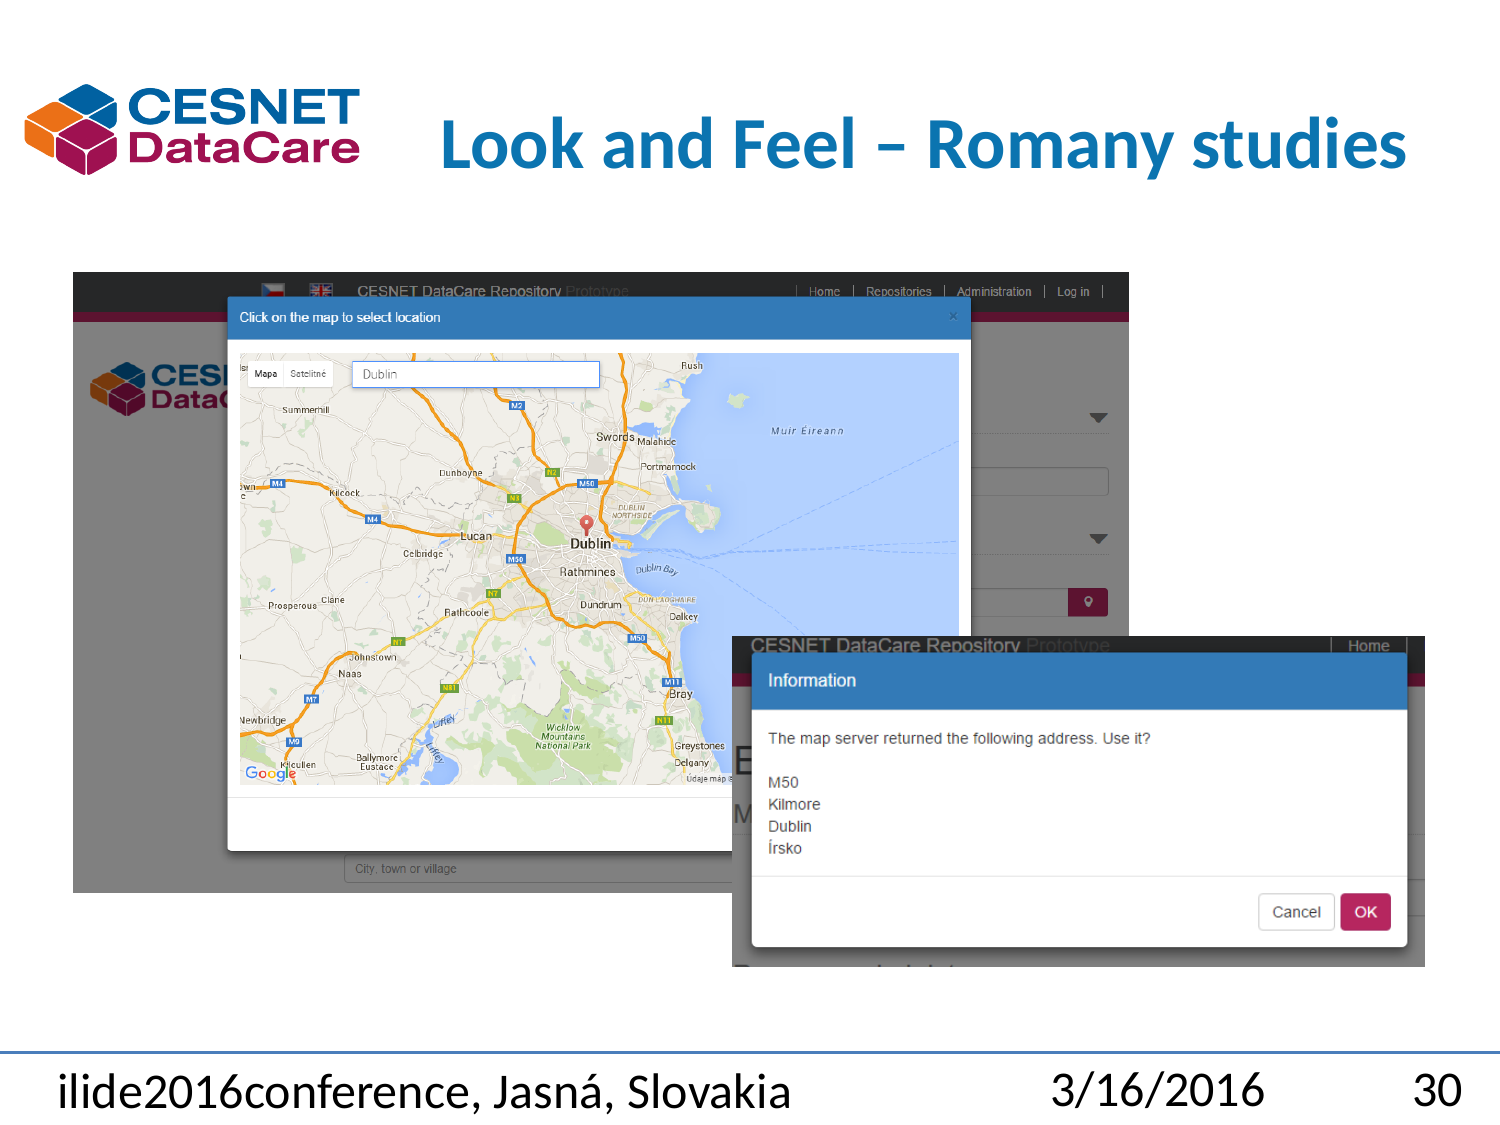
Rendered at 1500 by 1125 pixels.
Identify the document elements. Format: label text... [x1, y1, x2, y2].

footer ilide2016conference, Jasná, Slovakia [0, 1059, 850, 1125]
slide_number 30 [1374, 1057, 1500, 1123]
picture [72, 272, 1426, 967]
title Look and Feel – Romany studies [425, 45, 1425, 233]
picture [24, 83, 360, 176]
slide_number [1015, 1060, 1300, 1123]
text_box [850, 1060, 1500, 1125]
